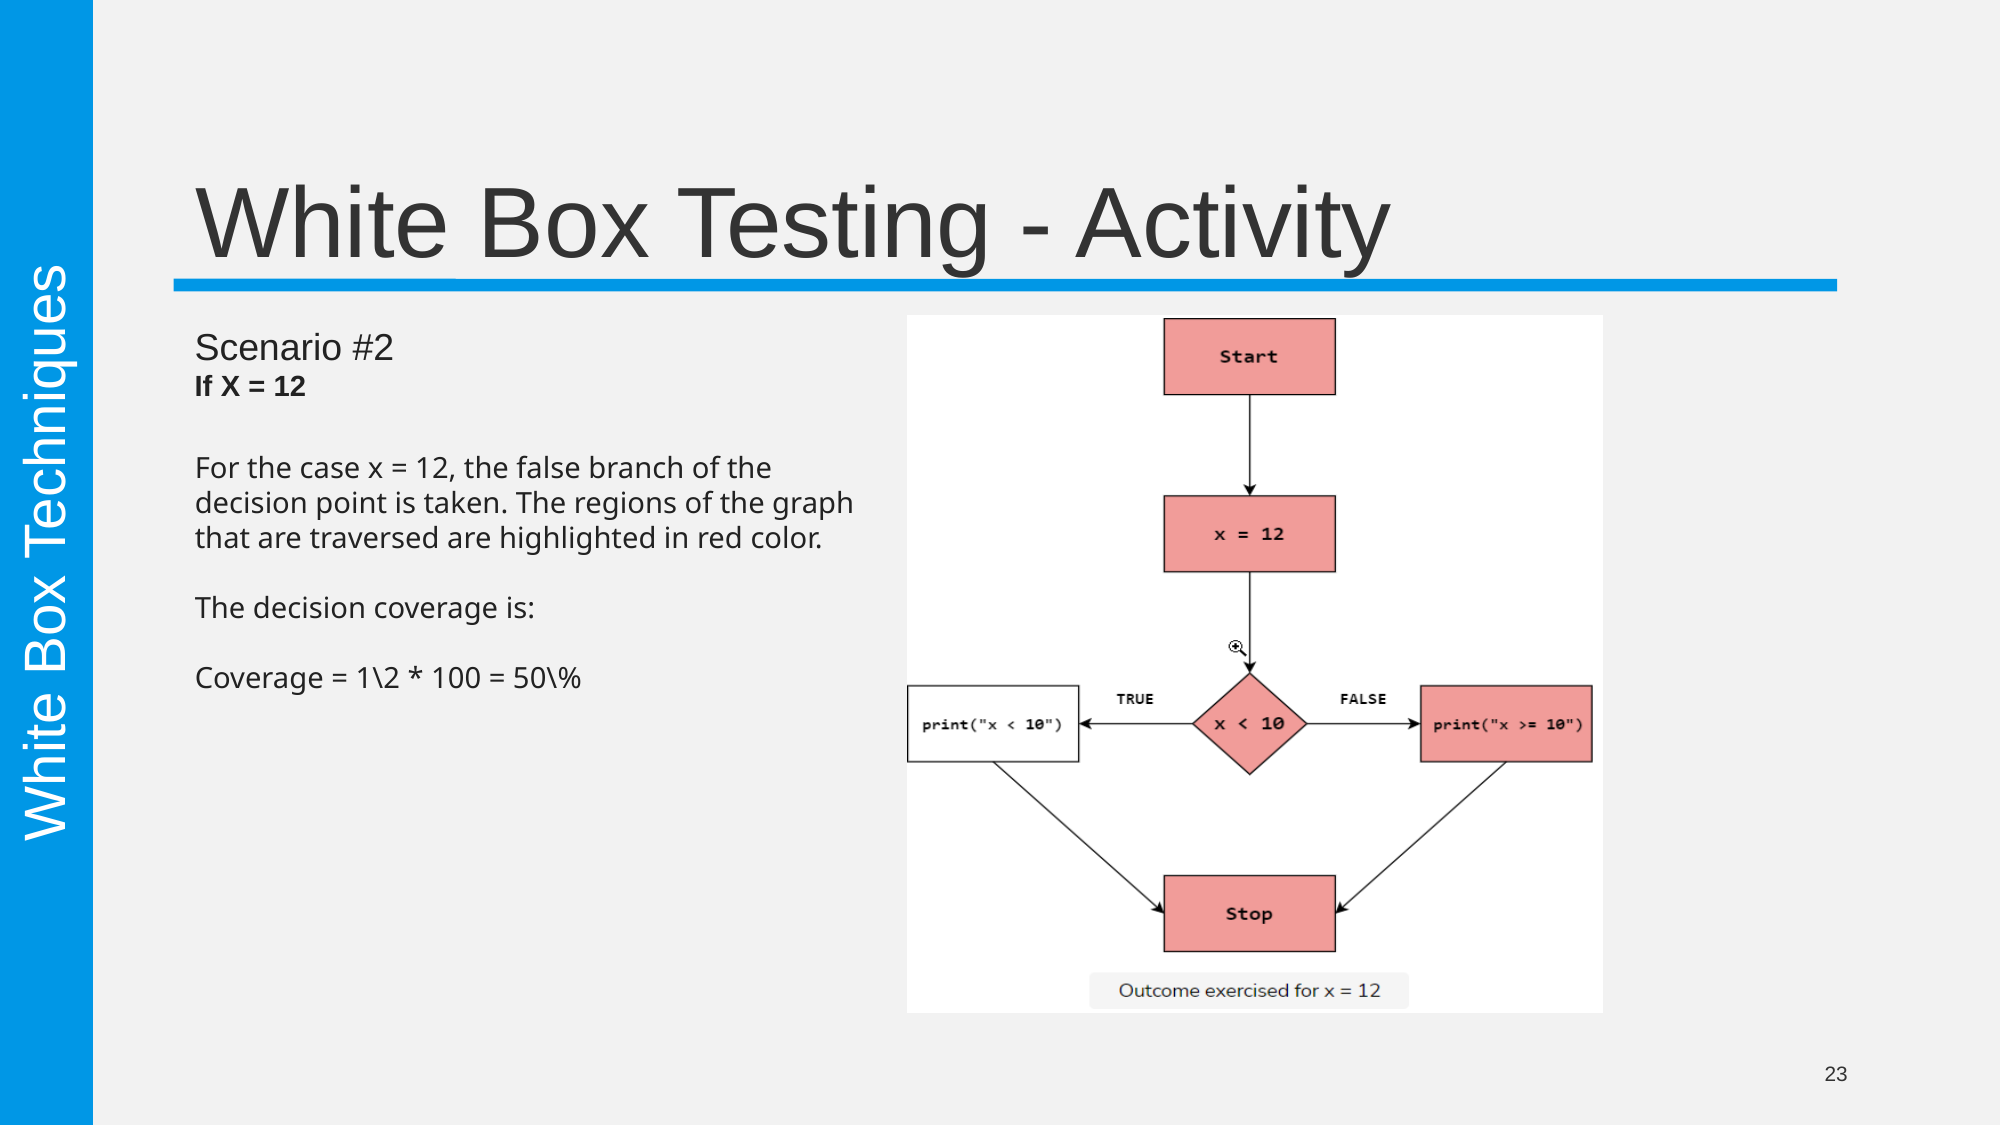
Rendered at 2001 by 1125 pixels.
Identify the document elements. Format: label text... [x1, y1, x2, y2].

title White Box Techniques [9, 47, 85, 1059]
picture [906, 315, 1604, 1013]
slide_number 23 [1412, 1042, 1863, 1103]
text_box Scenario #2 If X = 12 [179, 315, 904, 411]
title White Box Testing - Activity [180, 47, 1830, 285]
text_box For the case x = 12, the false branch of the decision point is taken. The regions of the graph that are traversed are highlighted in red color. The decision coverage is: Coverage = 1\2 * 100 = 50\% [180, 441, 876, 702]
